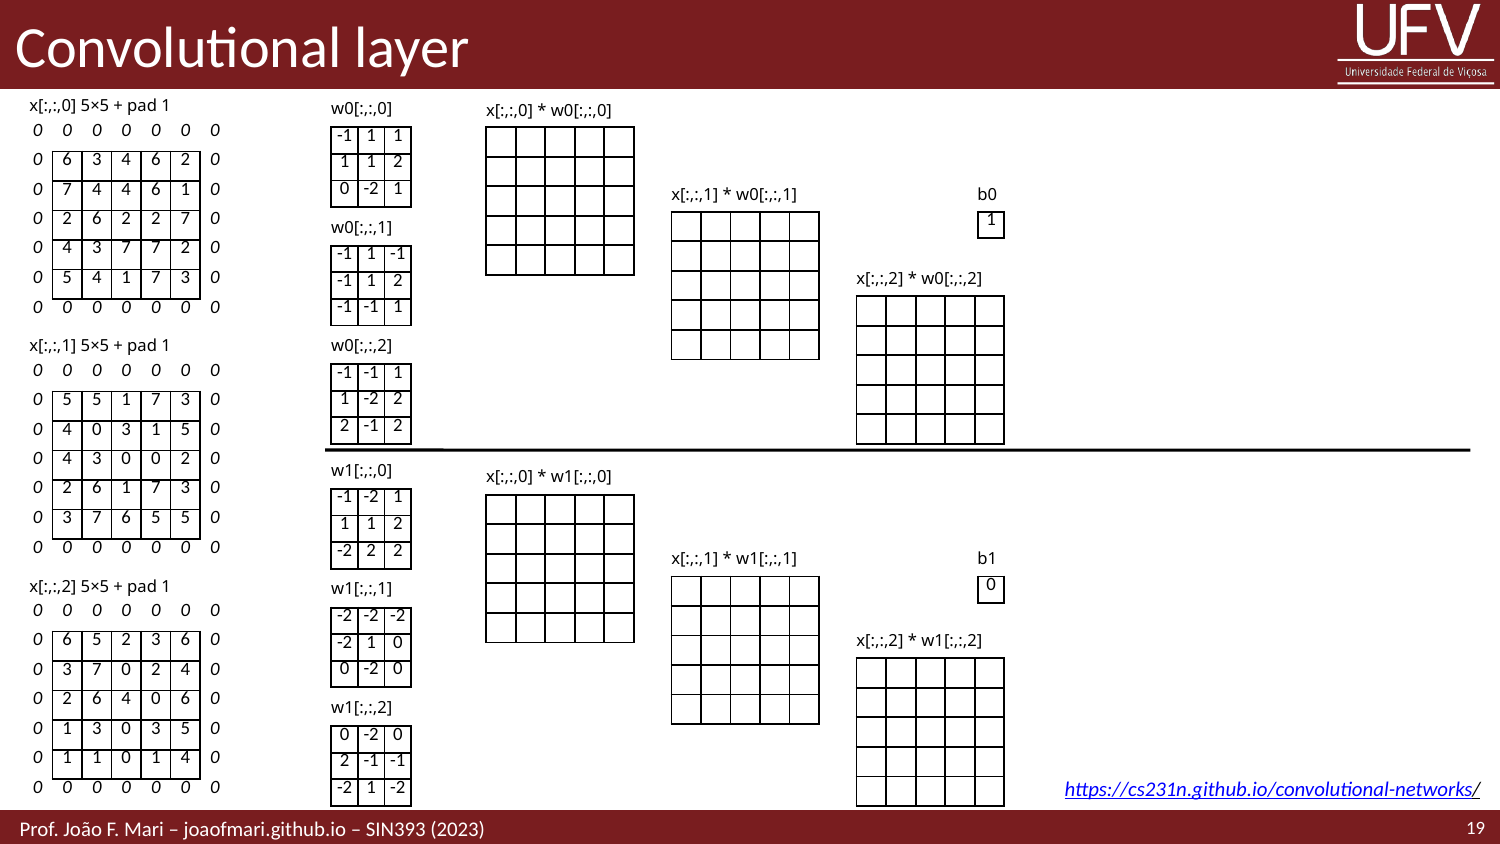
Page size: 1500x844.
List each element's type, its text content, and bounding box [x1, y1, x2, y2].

table_cell 1 [332, 155, 357, 180]
table_cell [946, 748, 974, 776]
table_cell 1 [332, 392, 357, 416]
table_cell [702, 695, 730, 723]
table_cell 1 [359, 516, 384, 541]
table_cell -1 [385, 754, 410, 778]
table_cell 6 [171, 691, 199, 719]
table_header [976, 659, 1003, 687]
table_cell [857, 327, 885, 354]
table_header 0 [200, 362, 230, 391]
text_box x[:,:,1] 5×5 + pad 1 [27, 330, 244, 360]
table_cell -2 [332, 543, 357, 568]
table_cell 2 [53, 481, 81, 509]
table_cell [731, 607, 759, 635]
table_cell [546, 217, 574, 244]
table_cell [576, 158, 603, 185]
table_cell [761, 666, 789, 694]
table_cell 4 [53, 241, 81, 269]
table_header [605, 128, 633, 156]
table_cell 4 [53, 422, 81, 450]
table_cell 1 [359, 155, 384, 180]
text_box x[:,:,2] * w1[:,:,2] [854, 625, 1071, 655]
table_cell 0 [142, 691, 170, 719]
table_header [576, 128, 603, 156]
table_cell [790, 695, 818, 723]
table_header [702, 213, 730, 240]
table_cell 7 [112, 241, 140, 269]
table_cell [887, 689, 915, 716]
table_cell [887, 748, 915, 776]
table_cell [731, 242, 759, 270]
table_cell 6 [142, 152, 170, 180]
table_cell 4 [53, 451, 81, 479]
table_cell [917, 415, 944, 443]
table_cell [576, 525, 603, 553]
table_header [887, 297, 915, 325]
table_cell 0 [111, 780, 141, 809]
table_cell [672, 636, 700, 664]
table_cell 0 [23, 720, 52, 750]
table_cell 1 [359, 635, 384, 660]
table_cell 2 [332, 754, 357, 778]
table_cell 5 [83, 632, 111, 660]
table_header 1 [385, 490, 410, 515]
table_cell [761, 695, 789, 723]
table_cell [702, 331, 730, 359]
table_cell 2 [385, 516, 410, 541]
table_cell 0 [82, 300, 111, 329]
table_cell 0 [385, 662, 410, 686]
table_cell [546, 555, 574, 582]
table_cell [517, 158, 544, 185]
table_cell 2 [53, 691, 81, 719]
table_cell 3 [83, 152, 111, 180]
table_cell 6 [142, 182, 170, 210]
table_cell 3 [83, 721, 111, 749]
table_header [672, 213, 700, 240]
table_cell 1 [112, 270, 140, 298]
table_cell 6 [171, 632, 199, 660]
table_header 0 [141, 122, 171, 151]
table_cell -2 [359, 392, 384, 416]
table_cell 0 [23, 661, 52, 691]
table_cell [976, 777, 1003, 805]
table_cell -2 [359, 662, 384, 686]
table_cell 0 [201, 391, 230, 421]
table_header 0 [200, 602, 230, 632]
table_cell 1 [83, 751, 111, 778]
table_cell 0 [112, 721, 140, 749]
table_cell 2 [385, 418, 410, 443]
table_cell 0 [23, 270, 52, 299]
table_header [546, 496, 574, 523]
table_cell [976, 415, 1003, 443]
table_cell [946, 415, 974, 443]
table_cell 4 [112, 152, 140, 180]
table_cell [857, 718, 885, 746]
table_cell [517, 187, 544, 211]
table_cell -1 [332, 300, 357, 325]
table_header 0 [141, 602, 171, 631]
slide_number 19 [1328, 811, 1500, 844]
table_header 1 [385, 365, 410, 390]
table_cell [576, 555, 603, 582]
table_cell 0 [201, 451, 230, 480]
table_cell 4 [112, 182, 140, 210]
table_cell 0 [171, 300, 200, 329]
table_cell 0 [23, 181, 52, 211]
table_cell [487, 614, 515, 642]
table_cell 0 [141, 300, 171, 329]
table_cell [517, 555, 544, 582]
table_header [887, 659, 915, 687]
table_cell 1 [53, 721, 81, 749]
table_header [731, 577, 759, 605]
table_cell [672, 301, 700, 329]
table_header -2 [332, 609, 357, 633]
table_cell 0 [52, 300, 82, 329]
table_header 1 [385, 128, 410, 153]
table_header 0 [979, 577, 1003, 602]
table_cell [702, 301, 730, 329]
table_header [946, 297, 974, 325]
table_cell [487, 525, 515, 553]
table_cell 0 [23, 151, 52, 181]
table_header 0 [23, 362, 52, 391]
table_cell [672, 695, 700, 723]
table_cell 7 [83, 510, 111, 538]
text_box x[:,:,2] 5×5 + pad 1 [27, 570, 244, 600]
table_cell 0 [201, 151, 230, 181]
table_header 0 [23, 602, 52, 632]
table_cell -1 [332, 273, 357, 298]
table_cell 3 [112, 422, 140, 450]
table_cell 0 [23, 480, 52, 510]
table_header 0 [52, 122, 82, 151]
table_cell 0 [23, 691, 52, 720]
table_header 0 [111, 602, 141, 631]
table_cell [672, 331, 700, 359]
table_cell 5 [142, 510, 170, 538]
table_cell 0 [201, 211, 230, 240]
table_cell [761, 607, 789, 635]
table_cell 0 [171, 540, 200, 569]
table_cell [946, 689, 974, 716]
table_cell 0 [142, 451, 170, 479]
table_cell 0 [201, 632, 230, 661]
table_cell 2 [359, 543, 384, 568]
table_cell 4 [171, 662, 199, 690]
table_cell 3 [142, 721, 170, 749]
table_cell 0 [201, 421, 230, 451]
table_cell -2 [385, 780, 410, 805]
table_cell 3 [53, 662, 81, 690]
table_cell [917, 356, 944, 384]
table_cell 0 [201, 691, 230, 720]
table_cell [976, 689, 1003, 716]
table_header [546, 128, 574, 156]
table_cell [761, 331, 789, 359]
table_header -1 [332, 128, 357, 153]
table_cell [576, 246, 603, 274]
table_cell [731, 695, 759, 723]
table_cell 0 [200, 299, 230, 329]
table_cell 0 [201, 510, 230, 539]
table_cell 0 [23, 779, 52, 809]
table_cell 1 [332, 516, 357, 541]
table_cell [917, 327, 944, 354]
table_cell 7 [142, 241, 170, 269]
table_cell 2 [332, 418, 357, 443]
table_cell [976, 327, 1003, 354]
table_cell 0 [332, 181, 357, 206]
table_cell 1 [385, 181, 410, 206]
table_cell 1 [142, 422, 170, 450]
table_cell 2 [385, 392, 410, 416]
table_header [946, 659, 974, 687]
table_cell [761, 636, 789, 664]
table_header [917, 659, 944, 687]
table_header 0 [171, 362, 200, 391]
table_cell [976, 748, 1003, 776]
table_header -1 [332, 490, 357, 515]
table_cell 0 [112, 451, 140, 479]
table_cell 1 [359, 780, 384, 805]
text_box w0[:,:,0] [329, 93, 546, 123]
table_header [702, 577, 730, 605]
table_cell [790, 242, 818, 270]
table_header 0 [82, 122, 111, 151]
table_cell [546, 614, 574, 642]
table_cell 6 [53, 152, 81, 180]
table_cell 0 [23, 421, 52, 451]
table_cell [790, 301, 818, 329]
title Convolutional layer [0, 0, 1500, 89]
table_cell [857, 356, 885, 384]
table_cell 0 [201, 270, 230, 299]
table_header [576, 496, 603, 523]
table_cell 0 [52, 540, 82, 569]
table_cell 2 [385, 273, 410, 298]
table_cell 0 [201, 240, 230, 270]
text_box w1[:,:,2] [329, 692, 546, 722]
table_header [487, 496, 515, 523]
footer Prof. João F. Mari – joaofmari.github.io – SIN393 (2023) [0, 812, 1034, 844]
table_cell 2 [171, 241, 199, 269]
table_cell 3 [171, 481, 199, 509]
table_cell 1 [112, 481, 140, 509]
table_header [517, 128, 544, 156]
table_cell [761, 242, 789, 270]
table_cell [487, 584, 515, 612]
text_box https://cs231n.github.io/convolutional-networks/ [749, 768, 1500, 809]
table_cell 4 [171, 751, 199, 778]
table_cell 2 [385, 543, 410, 568]
table_cell 0 [141, 780, 171, 809]
table_cell -2 [332, 635, 357, 660]
table_cell [702, 242, 730, 270]
table_cell [576, 187, 603, 215]
table_cell [857, 689, 885, 716]
table_cell [887, 386, 915, 413]
table_cell 3 [142, 632, 170, 660]
table_header -2 [359, 727, 384, 752]
table_cell [790, 607, 818, 635]
table_cell 2 [171, 152, 199, 180]
table_cell [517, 614, 544, 642]
table_header [917, 297, 944, 325]
table_cell [605, 614, 633, 642]
table_header [487, 128, 515, 156]
table_cell 0 [201, 480, 230, 510]
table_header 0 [171, 122, 200, 151]
table_cell -1 [359, 300, 384, 325]
table_cell [702, 607, 730, 635]
table_cell [790, 272, 818, 299]
table_cell [887, 327, 915, 354]
table_cell [976, 356, 1003, 384]
table_cell 5 [53, 392, 81, 420]
table_cell [946, 718, 974, 746]
table_header [605, 496, 633, 523]
table_header -1 [359, 365, 384, 390]
table_cell [546, 584, 574, 612]
table_header [790, 577, 818, 605]
table_cell [576, 614, 603, 642]
table_cell [887, 777, 915, 805]
table_cell 2 [112, 632, 140, 660]
table_header [857, 297, 885, 325]
table_header -1 [332, 247, 357, 271]
table_cell 3 [171, 270, 199, 298]
table_cell 1 [53, 751, 81, 778]
table_cell 1 [385, 300, 410, 325]
table_cell 2 [53, 211, 81, 239]
table_header 0 [52, 602, 82, 631]
table_header -2 [359, 609, 384, 633]
table_cell 2 [385, 155, 410, 180]
table_cell [487, 158, 515, 185]
table_cell [546, 525, 574, 553]
table_cell [857, 415, 885, 443]
table_cell 1 [142, 751, 170, 778]
table_header 0 [111, 122, 141, 151]
text_box w1[:,:,0] [329, 459, 546, 485]
table_cell 2 [142, 662, 170, 690]
table_cell 0 [200, 539, 230, 569]
table_cell [605, 217, 633, 244]
table_cell 5 [171, 721, 199, 749]
table_cell 0 [23, 240, 52, 270]
table_cell 0 [201, 181, 230, 211]
text_box b0 [976, 179, 1086, 209]
table_header [672, 577, 700, 605]
table_cell [917, 718, 944, 746]
table_cell 3 [83, 241, 111, 269]
table_cell [517, 584, 544, 612]
table_cell 5 [83, 392, 111, 420]
table_cell 0 [112, 751, 140, 778]
table_cell 7 [171, 211, 199, 239]
table_cell [672, 242, 700, 270]
table_cell 0 [171, 780, 200, 809]
table_cell [976, 718, 1003, 746]
table_cell [946, 386, 974, 413]
table_header [857, 659, 885, 687]
table_cell 2 [112, 211, 140, 239]
table_header [976, 297, 1003, 325]
table_cell [790, 636, 818, 664]
table_cell [917, 748, 944, 776]
table_header 1 [359, 128, 384, 153]
table_cell 6 [112, 510, 140, 538]
table_cell [605, 187, 633, 215]
text_box x[:,:,1] * w0[:,:,1] [669, 179, 886, 209]
table_header 0 [385, 727, 410, 752]
table_cell [672, 272, 700, 299]
table_cell 0 [23, 211, 52, 240]
table_cell [517, 246, 544, 274]
table_cell [731, 272, 759, 299]
text_box w0[:,:,1] [329, 211, 546, 241]
table_cell 4 [83, 270, 111, 298]
table_cell 0 [23, 750, 52, 779]
table_header -1 [385, 247, 410, 271]
table_header -2 [359, 490, 384, 515]
table_header 1 [979, 213, 1003, 237]
table_cell [946, 327, 974, 354]
text_box b1 [976, 543, 1086, 573]
text_box x[:,:,0] * w0[:,:,0] [484, 95, 701, 125]
table_cell 6 [83, 691, 111, 719]
table_cell [761, 301, 789, 329]
table_cell [517, 525, 544, 553]
table_cell [605, 555, 633, 582]
table_cell [605, 246, 633, 274]
table_cell -1 [359, 418, 384, 443]
table_cell [946, 777, 974, 805]
table_cell 0 [111, 300, 141, 329]
table_cell [887, 718, 915, 746]
table_cell 2 [171, 451, 199, 479]
table_cell [731, 301, 759, 329]
table_cell [576, 217, 603, 244]
table_cell [917, 777, 944, 805]
table_header [731, 213, 759, 240]
table_cell 0 [82, 540, 111, 569]
table_cell 0 [332, 662, 357, 686]
text_box w1[:,:,1] [329, 573, 485, 603]
table_cell 0 [111, 540, 141, 569]
table_cell [487, 555, 515, 582]
table_cell 0 [385, 635, 410, 660]
table_header 0 [171, 602, 200, 631]
table_cell 0 [23, 632, 52, 661]
table_cell 7 [53, 182, 81, 210]
table_cell 4 [112, 691, 140, 719]
table_cell [857, 748, 885, 776]
table_header 1 [359, 247, 384, 271]
table_cell [731, 666, 759, 694]
table_cell [917, 386, 944, 413]
table_header 0 [82, 602, 111, 631]
table_cell [487, 246, 515, 274]
table_cell 3 [53, 510, 81, 538]
table_cell [702, 666, 730, 694]
table_cell 5 [171, 510, 199, 538]
table_cell 0 [112, 662, 140, 690]
table_cell [790, 666, 818, 694]
table_header 0 [200, 122, 230, 151]
table_header [761, 577, 789, 605]
table_cell 7 [142, 270, 170, 298]
table_cell -2 [359, 181, 384, 206]
table_cell 7 [83, 662, 111, 690]
table_header 0 [141, 362, 171, 391]
table_cell 2 [142, 211, 170, 239]
table_cell [790, 331, 818, 359]
table_cell 0 [201, 720, 230, 750]
table_cell [731, 636, 759, 664]
table_cell [605, 584, 633, 612]
table_cell 1 [359, 273, 384, 298]
table_cell [702, 272, 730, 299]
table_cell [487, 187, 515, 211]
table_cell 3 [171, 392, 199, 420]
table_cell 1 [112, 392, 140, 420]
table_header [761, 213, 789, 240]
text_box w0[:,:,2] [329, 330, 546, 360]
table_cell [887, 356, 915, 384]
table_header 0 [23, 122, 52, 151]
table_cell [887, 415, 915, 443]
table_cell [546, 246, 574, 274]
table_cell [546, 158, 574, 185]
table_cell 6 [53, 632, 81, 660]
table_header -1 [332, 365, 357, 390]
table_header [790, 213, 818, 240]
text_box x[:,:,2] * w0[:,:,2] [854, 263, 1071, 293]
table_cell -2 [332, 780, 357, 805]
table_cell 0 [82, 780, 111, 809]
text_box x[:,:,0] 5×5 + pad 1 [27, 90, 244, 120]
table_header 0 [111, 362, 141, 391]
table_header 0 [332, 727, 357, 752]
text_box x[:,:,1] * w1[:,:,1] [669, 543, 886, 573]
table_cell 0 [201, 661, 230, 691]
table_cell [976, 386, 1003, 413]
table_cell 0 [23, 391, 52, 421]
table_cell 6 [83, 211, 111, 239]
table_cell [546, 187, 574, 215]
table_cell 0 [23, 299, 52, 329]
table_cell [672, 666, 700, 694]
table_header 0 [82, 362, 111, 391]
table_cell [761, 272, 789, 299]
table_cell [857, 386, 885, 413]
table_cell 0 [23, 451, 52, 480]
table_cell 0 [201, 750, 230, 779]
table_cell [917, 689, 944, 716]
table_header [517, 496, 544, 523]
text_box x[:,:,0] * w1[:,:,0] [484, 461, 701, 491]
table_cell [576, 584, 603, 612]
table_cell 0 [23, 539, 52, 569]
table_header -2 [385, 609, 410, 633]
table_cell 7 [142, 392, 170, 420]
table_cell [731, 331, 759, 359]
table_cell 0 [52, 780, 82, 809]
table_cell 5 [171, 422, 199, 450]
table_cell 0 [83, 422, 111, 450]
table_cell 5 [53, 270, 81, 298]
table_cell -1 [359, 754, 384, 778]
table_cell 0 [23, 510, 52, 539]
table_cell 1 [171, 182, 199, 210]
table_cell 3 [83, 451, 111, 479]
table_cell 6 [83, 481, 111, 509]
table_cell [605, 158, 633, 185]
table_cell [857, 777, 885, 805]
table_cell [672, 607, 700, 635]
table_header 0 [52, 362, 82, 391]
table_cell 7 [142, 481, 170, 509]
table_cell 0 [200, 779, 230, 809]
table_cell 4 [83, 182, 111, 210]
table_cell 0 [141, 540, 171, 569]
table_cell [946, 356, 974, 384]
table_cell [702, 636, 730, 664]
table_cell [605, 525, 633, 553]
